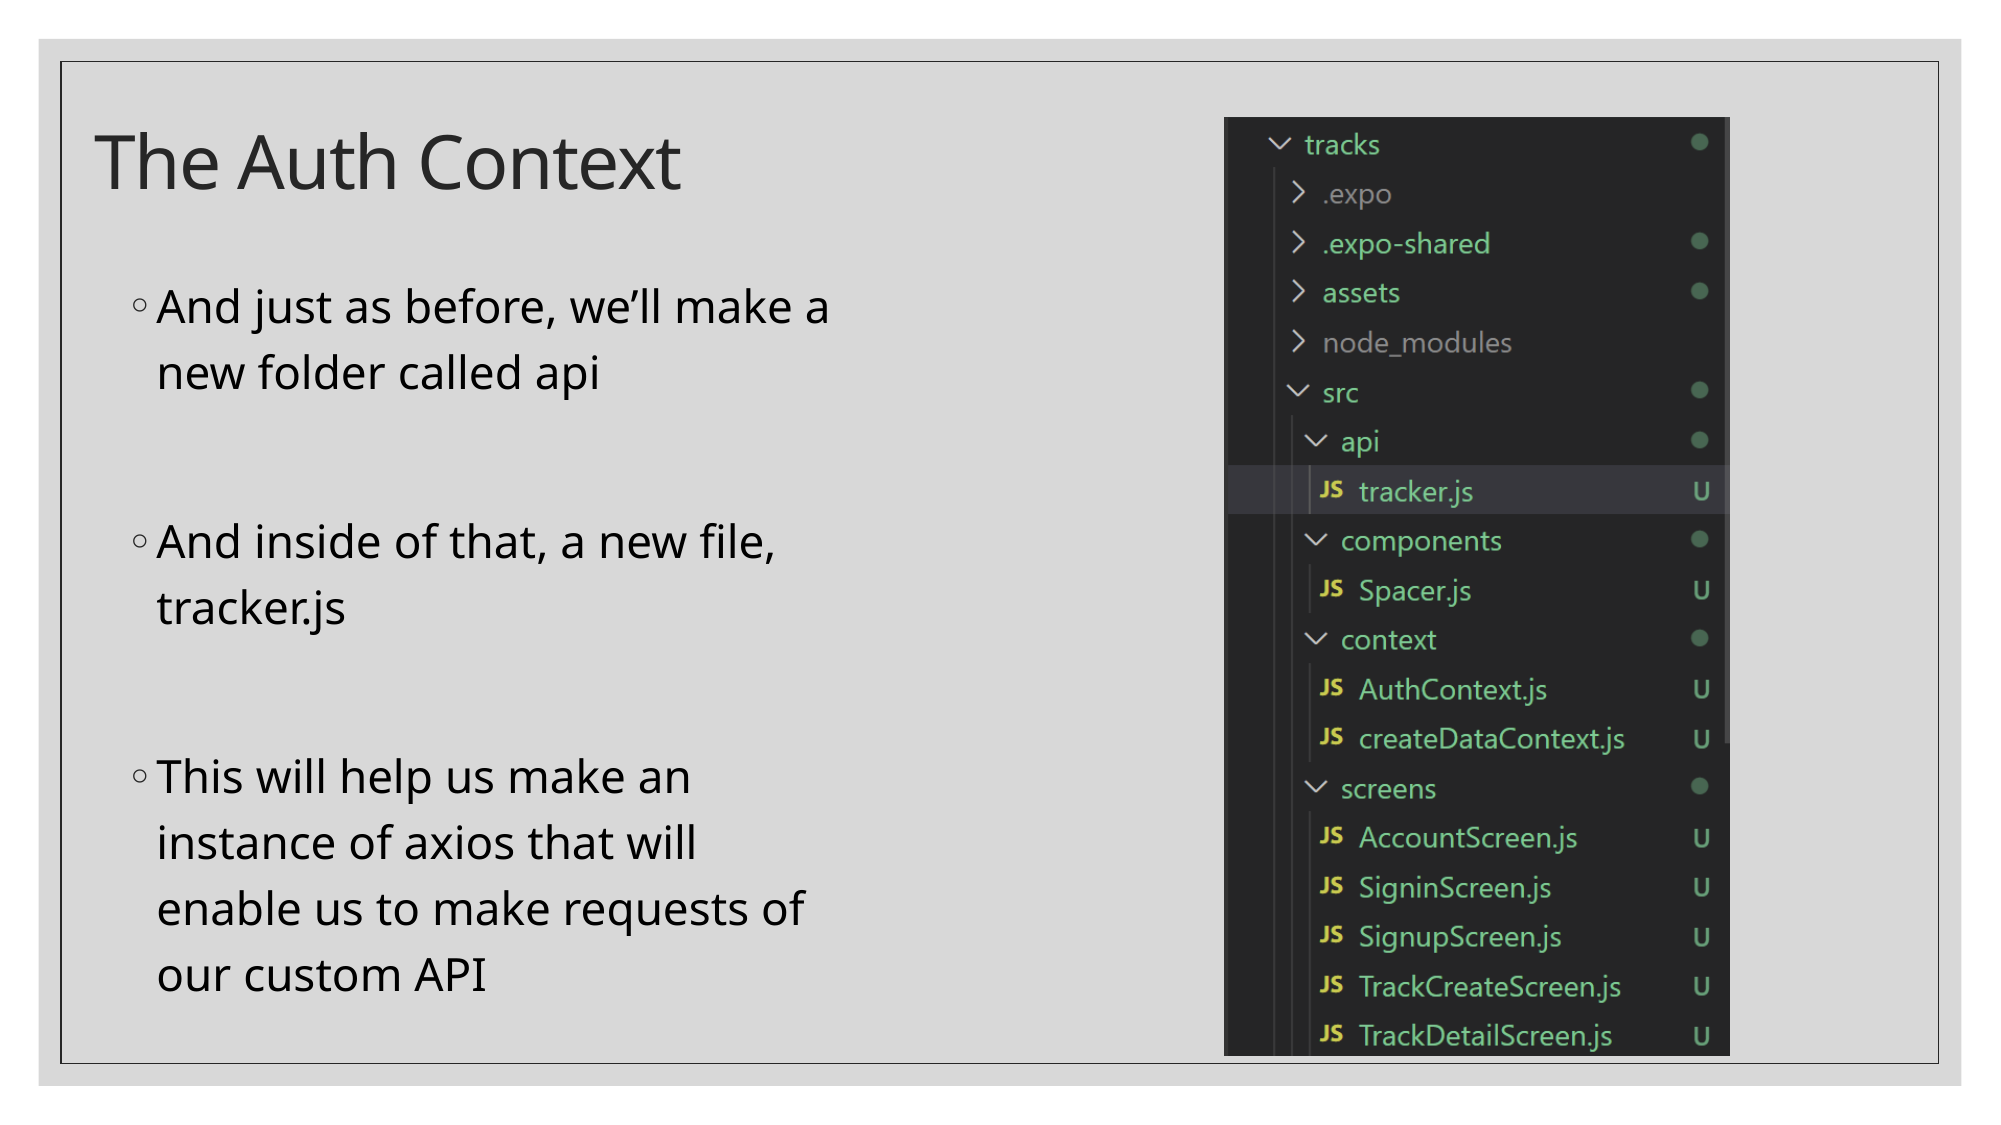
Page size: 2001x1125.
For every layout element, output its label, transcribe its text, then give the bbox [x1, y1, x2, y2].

picture [1224, 117, 1730, 1057]
title The Auth Context [79, 52, 1730, 278]
list And just as before, we’ll make a new folder called api And inside of that, a new file, tracker.js This will help us make an instance of axios that will enable us to make requests of our custom API [111, 259, 866, 1044]
